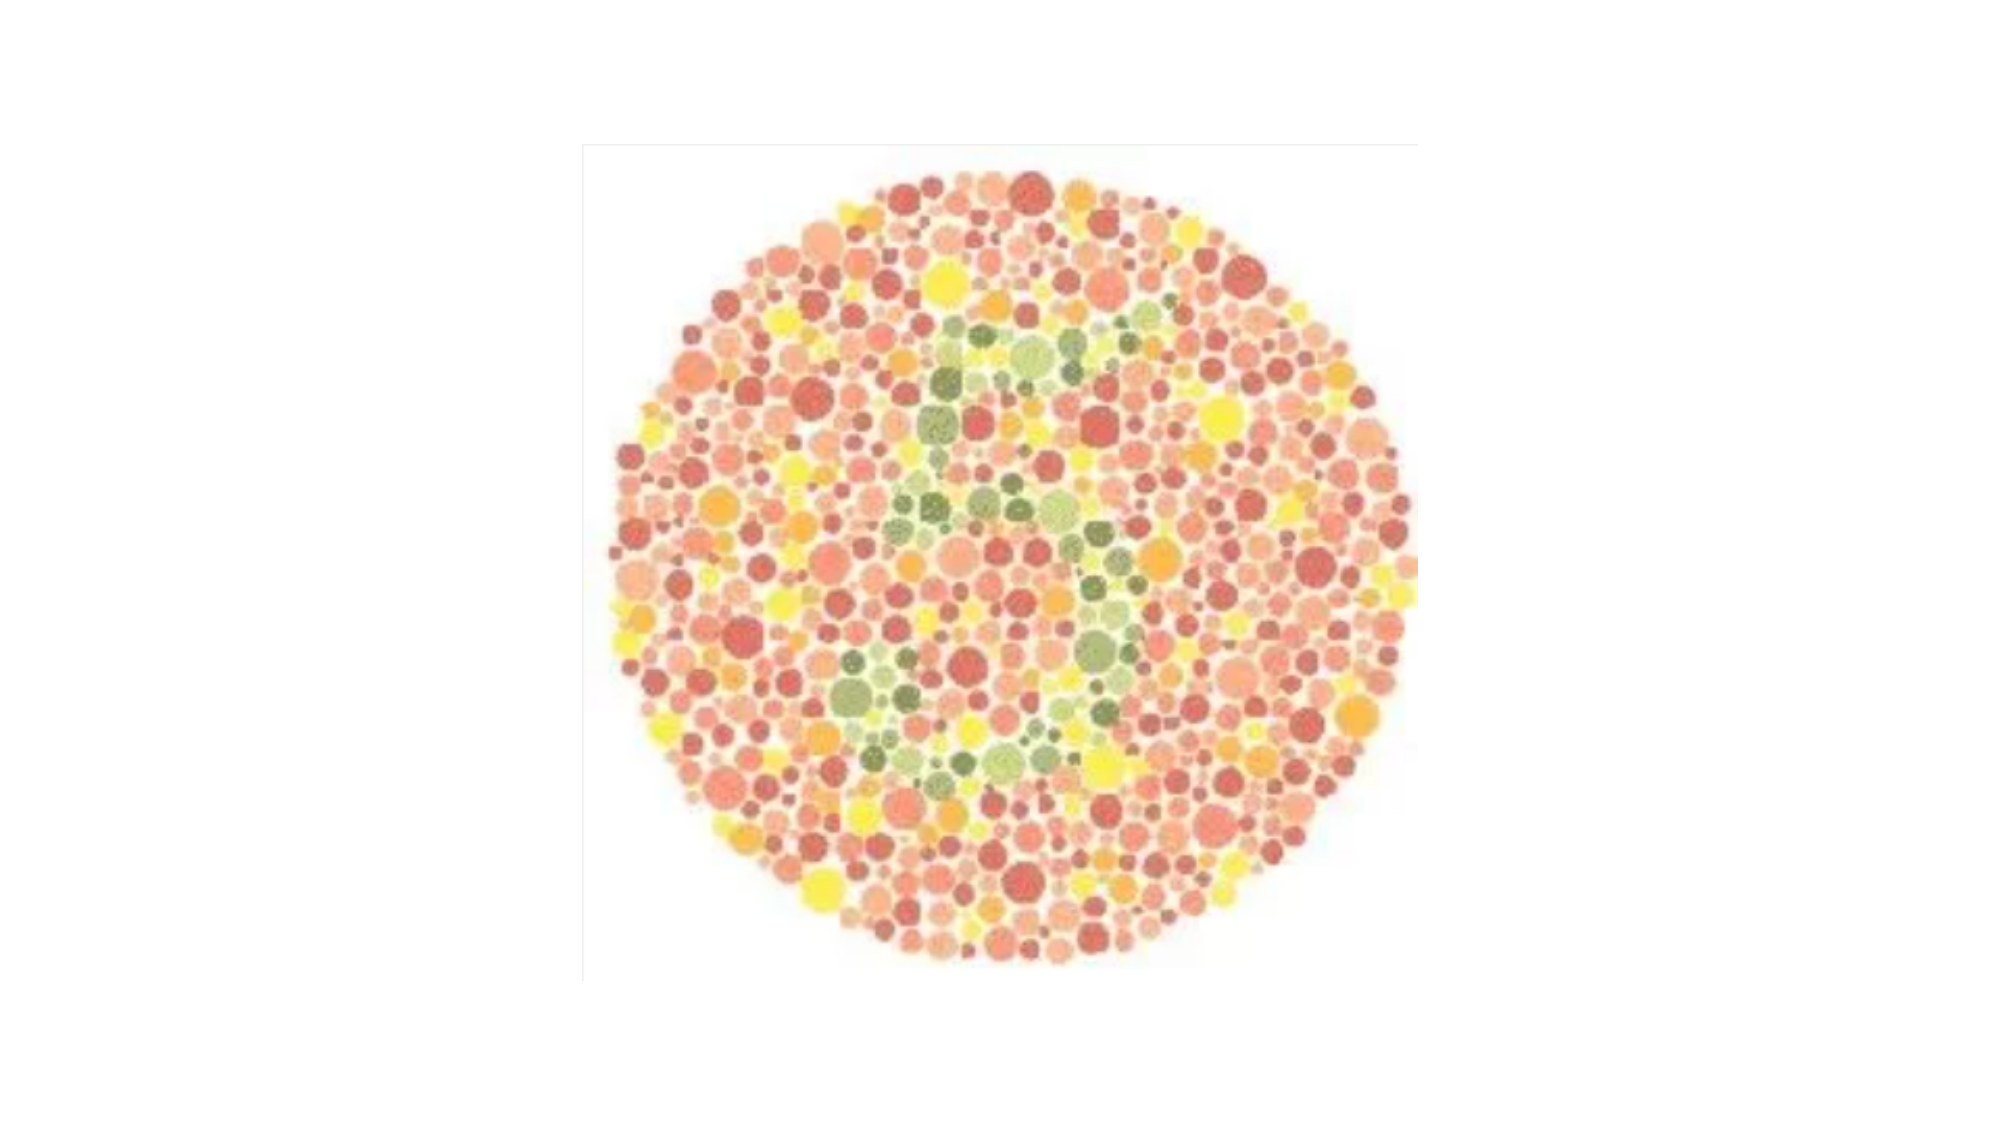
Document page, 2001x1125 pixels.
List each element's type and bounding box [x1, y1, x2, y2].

picture [582, 144, 1418, 981]
